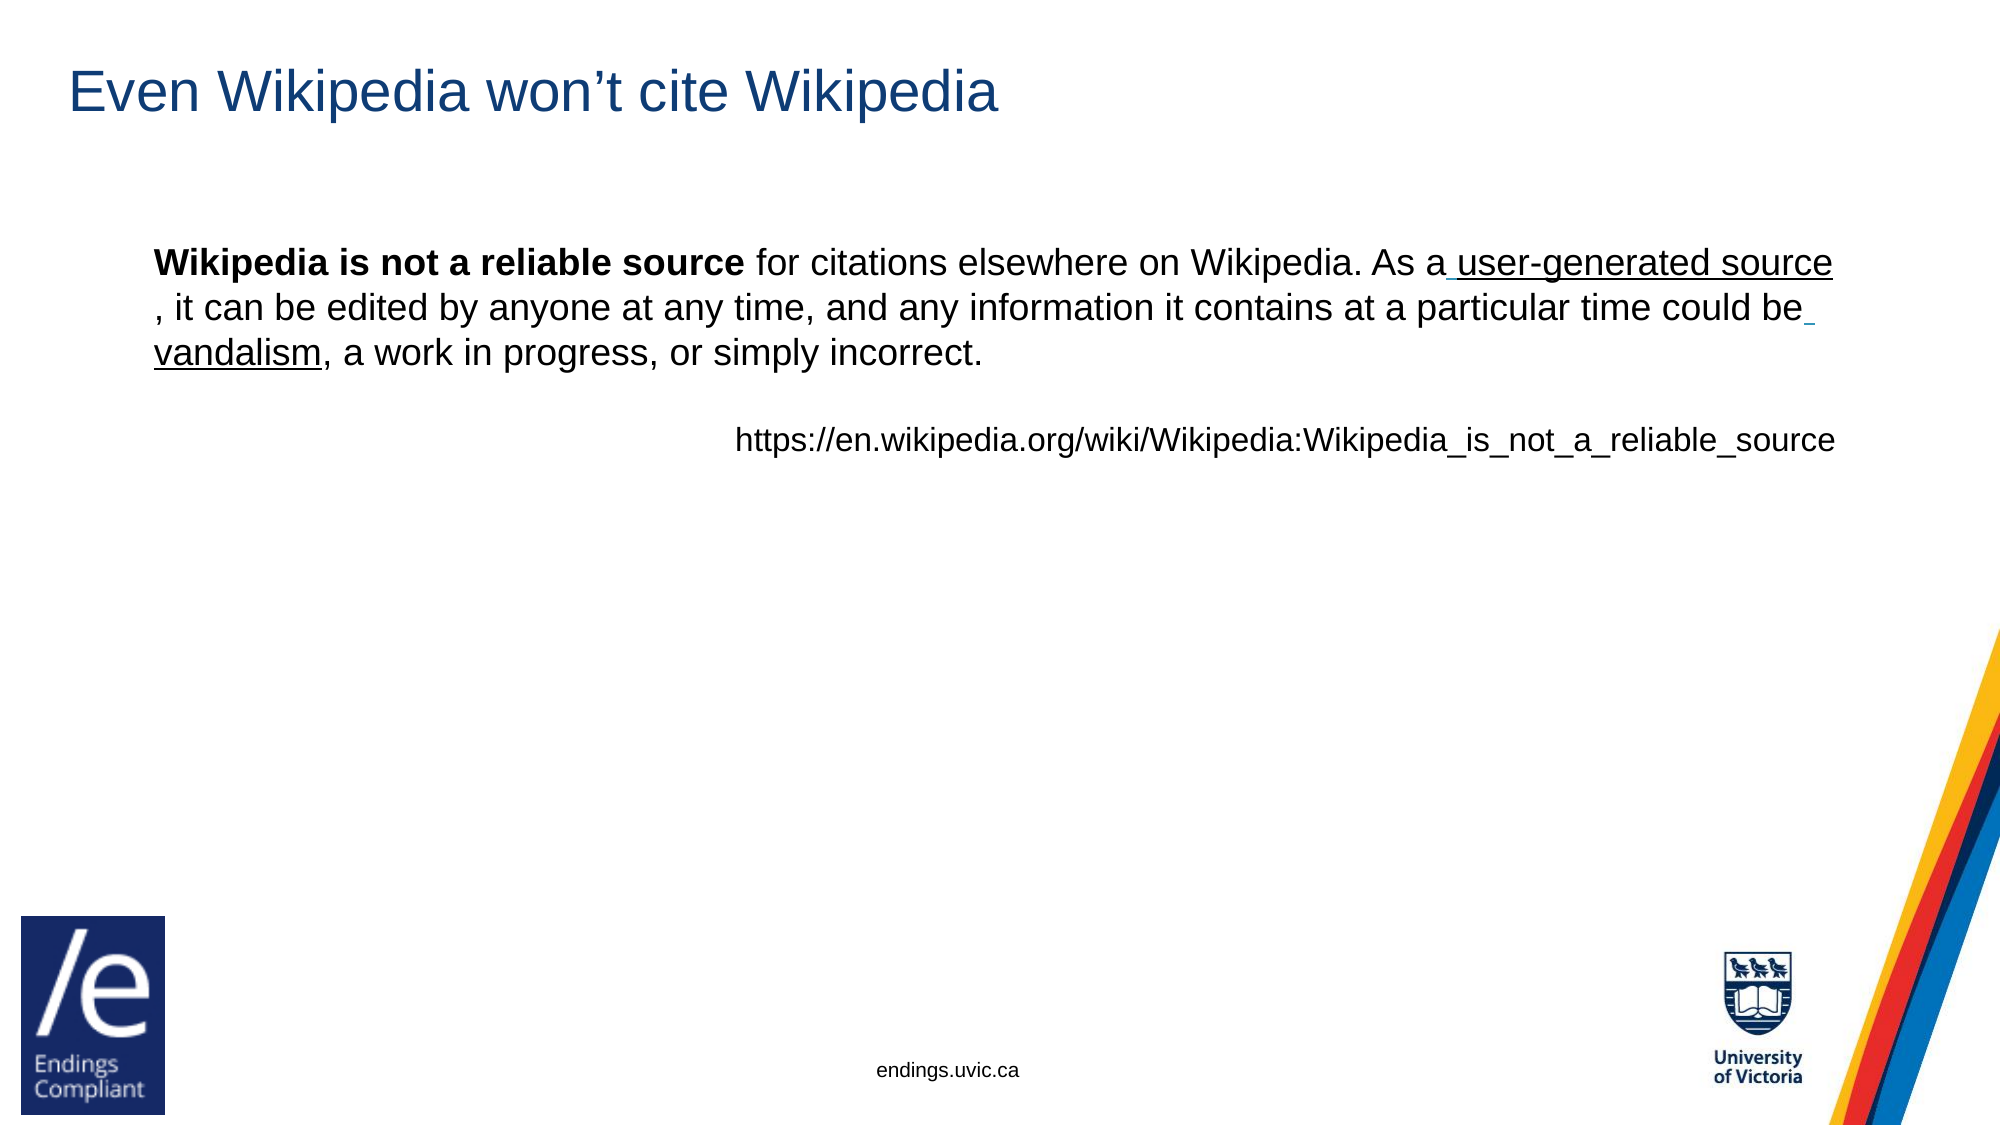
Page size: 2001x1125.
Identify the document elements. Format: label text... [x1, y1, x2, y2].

text_box Wikipedia is not a reliable source for citations elsewhere on Wikipedia. As a user-generated source, it can be edited by anyone at any time, and any information it contains at a particular time could be vandalism, a work in progress, or simply incorrect. https://en.wikipedia.org/wiki/Wikipedia:Wikipedia_is_not_a_reliable_source [139, 223, 1853, 473]
picture [0, 0, 2000, 1125]
subtitle Even Wikipedia won’t cite Wikipedia [68, 53, 1932, 227]
